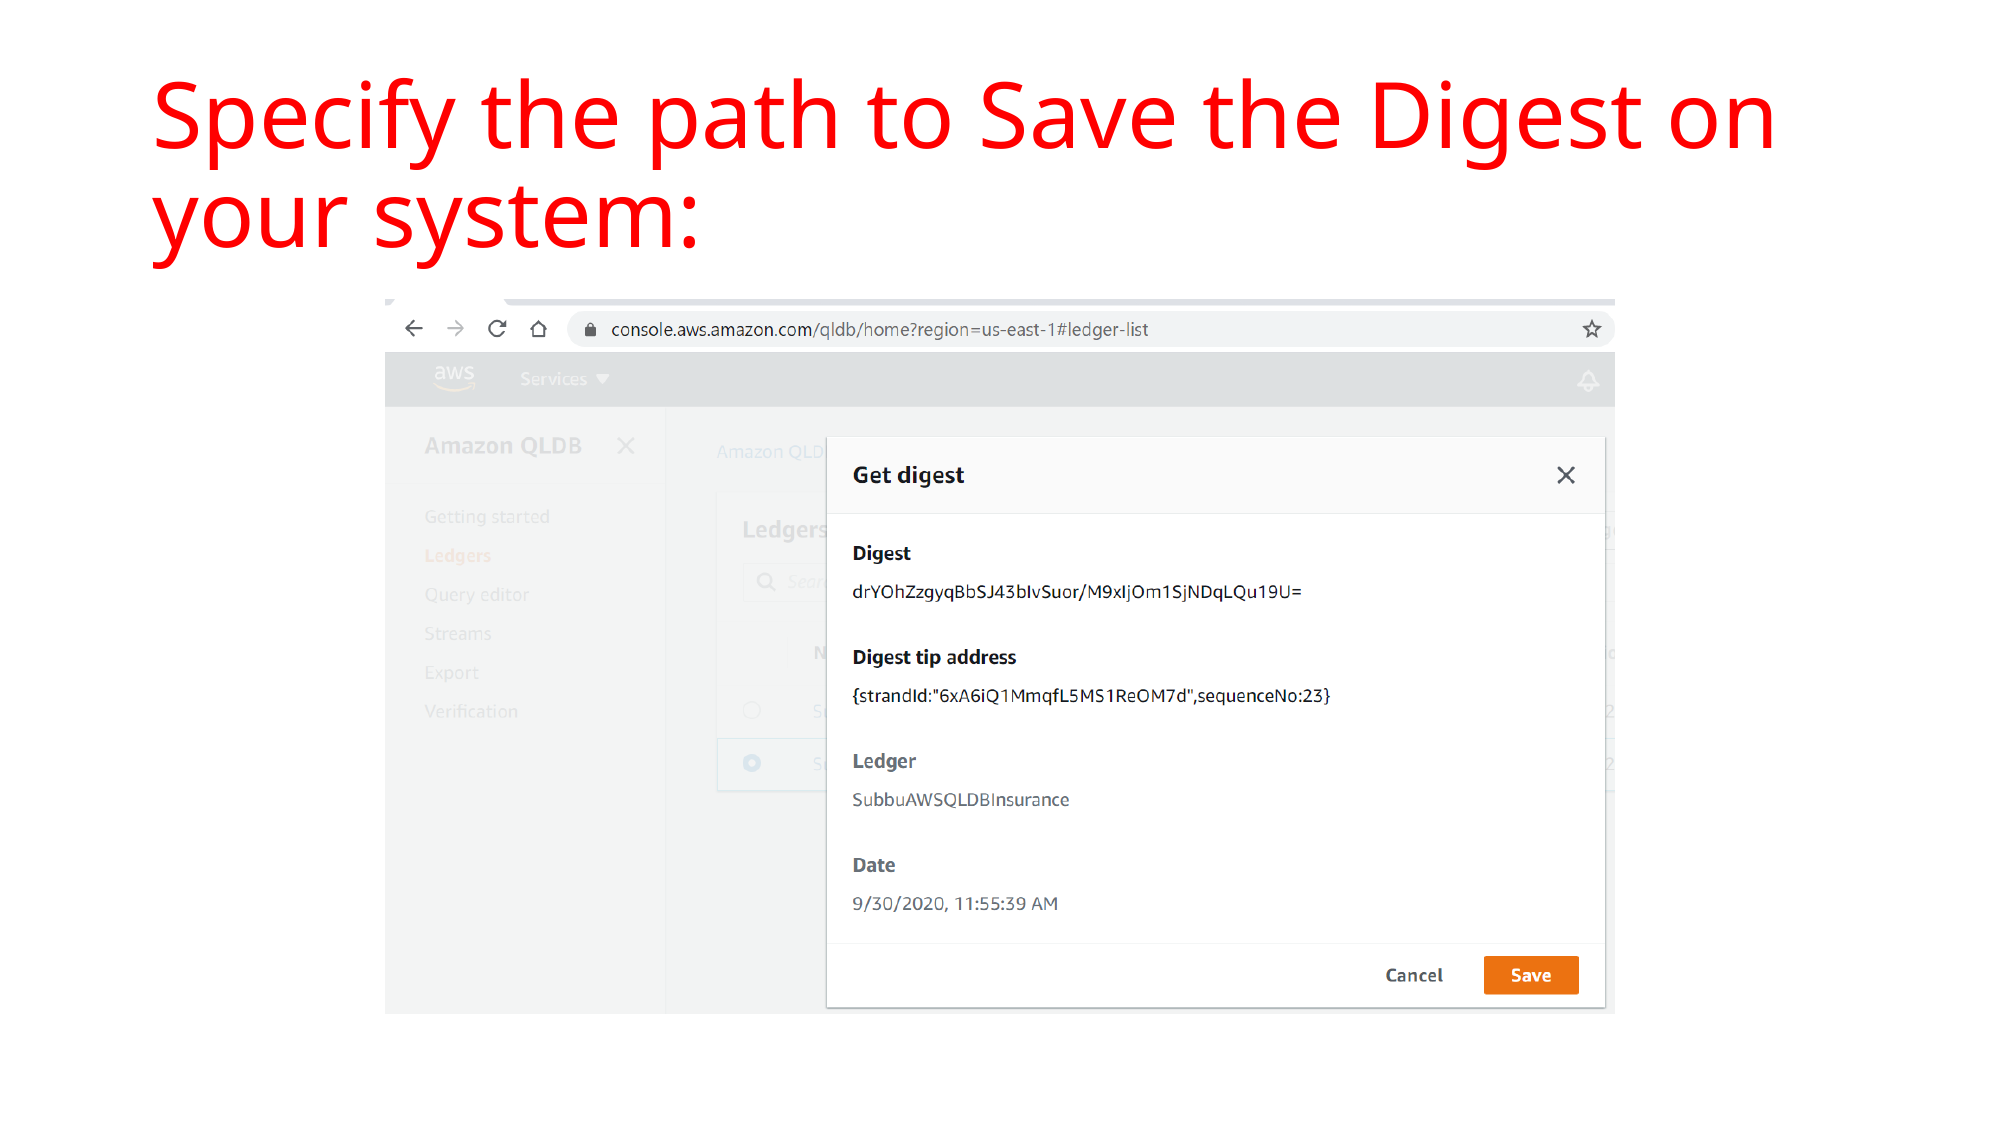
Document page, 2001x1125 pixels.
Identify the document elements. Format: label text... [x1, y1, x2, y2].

title Specify the path to Save the Digest on your system: [137, 59, 1863, 278]
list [385, 299, 1615, 1014]
